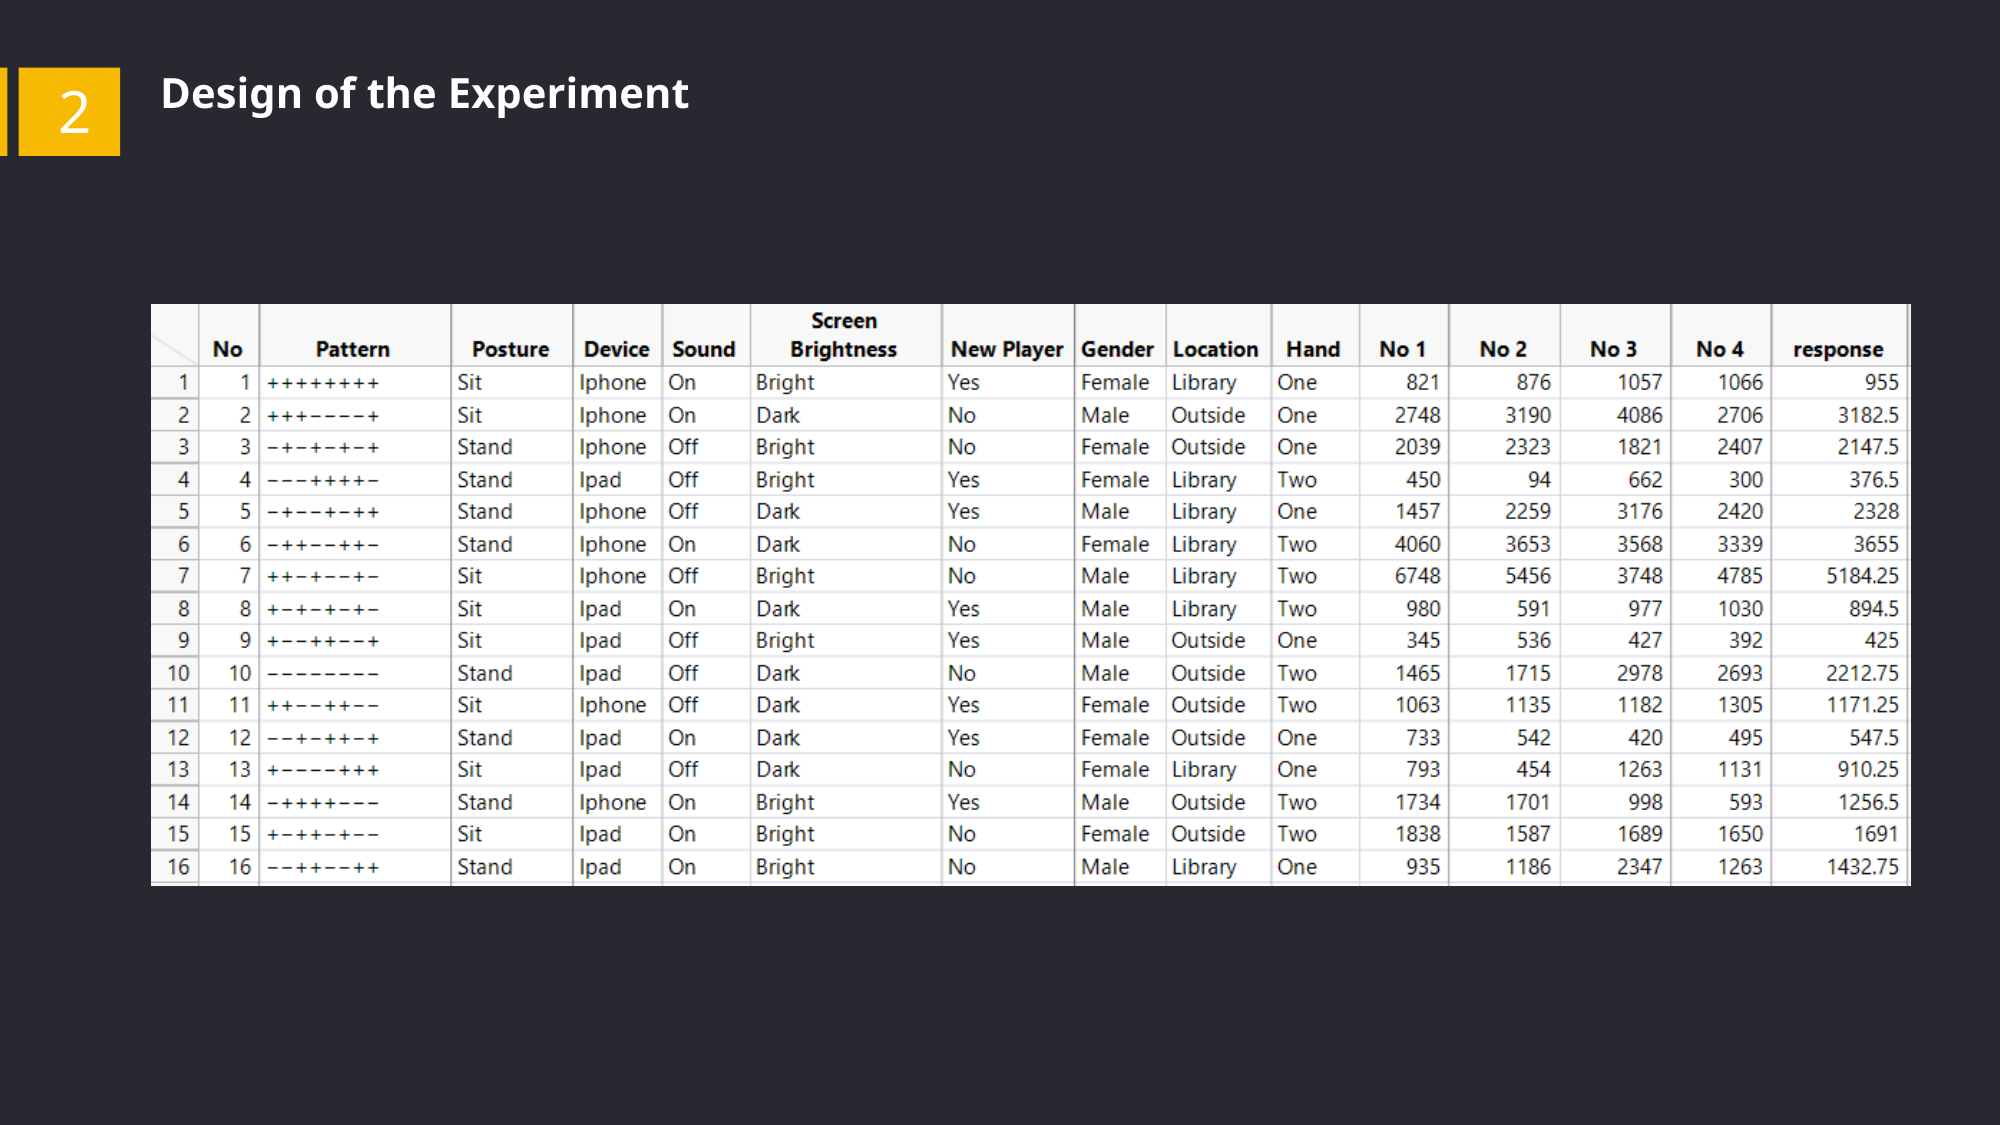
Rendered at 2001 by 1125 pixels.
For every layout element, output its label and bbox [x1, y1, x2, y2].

picture [151, 304, 1911, 886]
text_box [18, 67, 46, 157]
text_box [46, 59, 729, 176]
text_box [0, 67, 8, 157]
